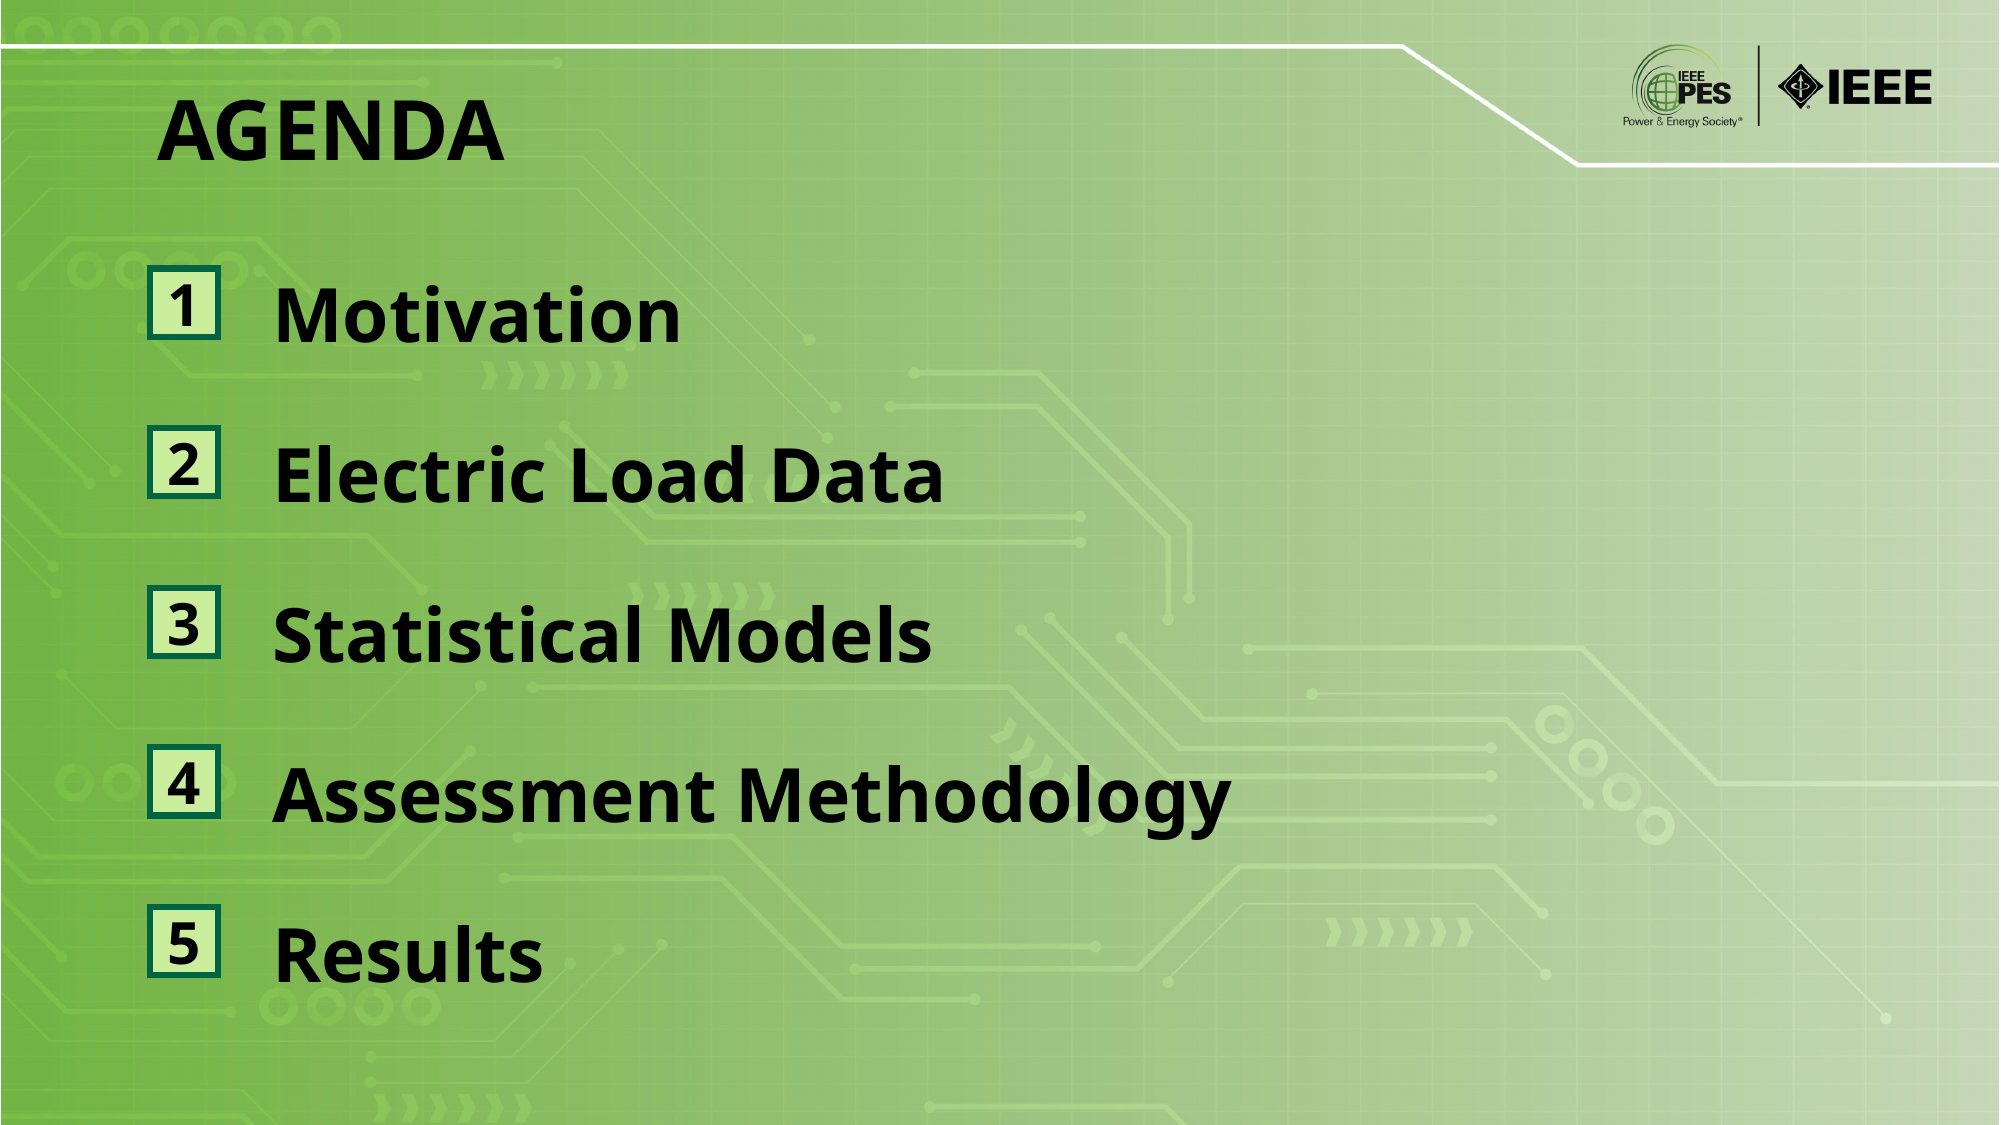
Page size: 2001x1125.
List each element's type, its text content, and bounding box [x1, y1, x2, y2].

picture [1, 0, 1999, 1125]
text_box 3 [149, 587, 219, 657]
text_box 2 [149, 427, 219, 497]
text_box 4 [149, 746, 219, 816]
list AGENDA [0, 89, 520, 206]
text_box 1 [149, 268, 219, 338]
list Motivation Electric Load Data Statistical Models Assessment Methodology Results [257, 215, 1258, 1123]
text_box 5 [149, 906, 219, 976]
